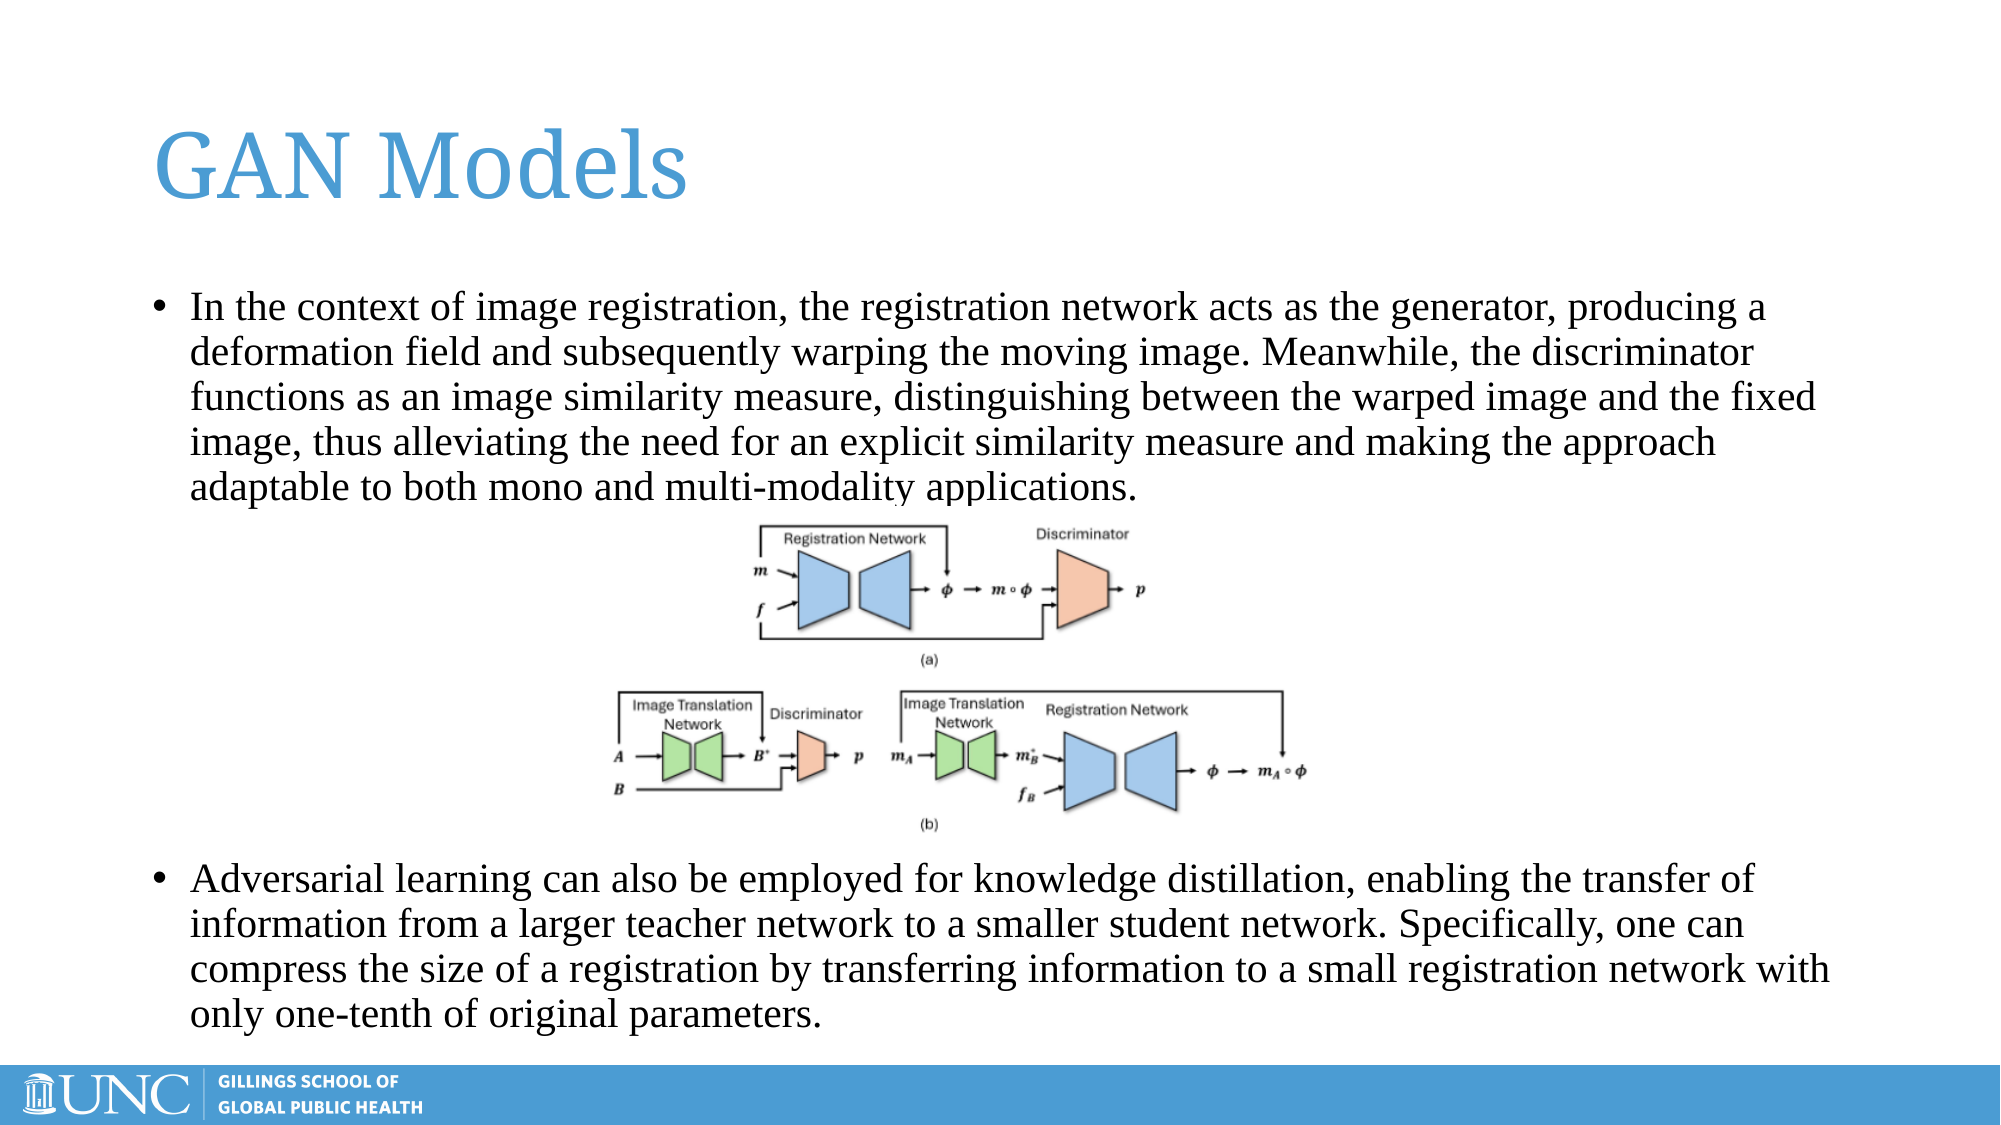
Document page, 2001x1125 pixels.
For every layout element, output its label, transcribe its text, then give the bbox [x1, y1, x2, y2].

picture [582, 506, 1314, 848]
picture [23, 1068, 422, 1120]
title GAN Models [137, 59, 1863, 277]
list In the context of image registration, the registration network acts as the generator, producing a deformation field and subsequently warping the moving image. Meanwhile, the discriminator functions as an image similarity measure, distinguishing between the warped image and the fixed image, thus alleviating the need for an explicit similarity measure and making the approach adaptable to both mono and multi-modality applications. Adversarial learning can also be employed for knowledge distillation, enabling the transfer of information from a larger teacher network to a smaller student network. Specifically, one can compress the size of a registration by transferring information to a small registration network with only one-tenth of original parameters. [137, 277, 1863, 992]
